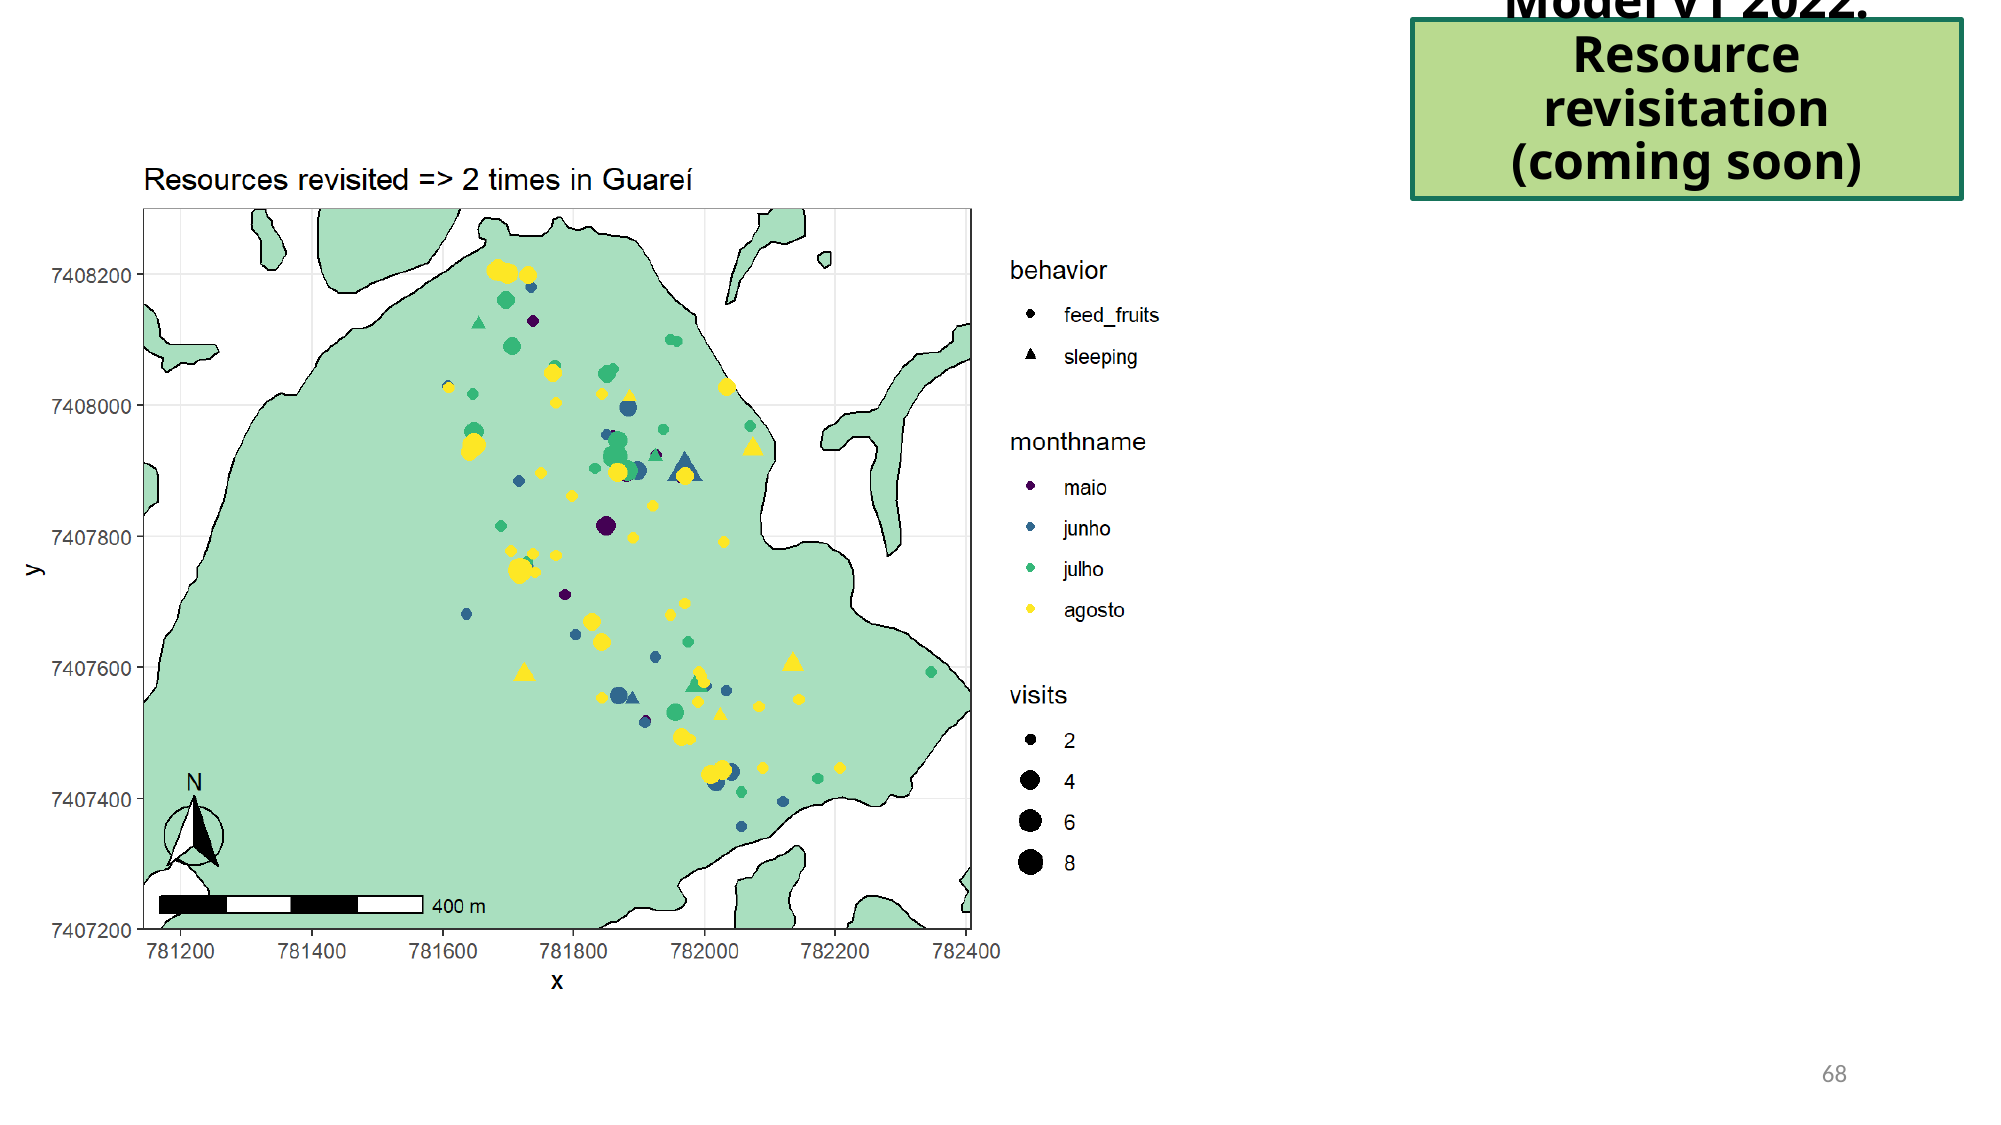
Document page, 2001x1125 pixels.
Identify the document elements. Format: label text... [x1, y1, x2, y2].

text_box Model v1 2022: Resource revisitation (coming soon) [1412, 19, 1962, 199]
picture [0, 153, 1192, 1006]
slide_number 68 [1412, 1042, 1863, 1103]
